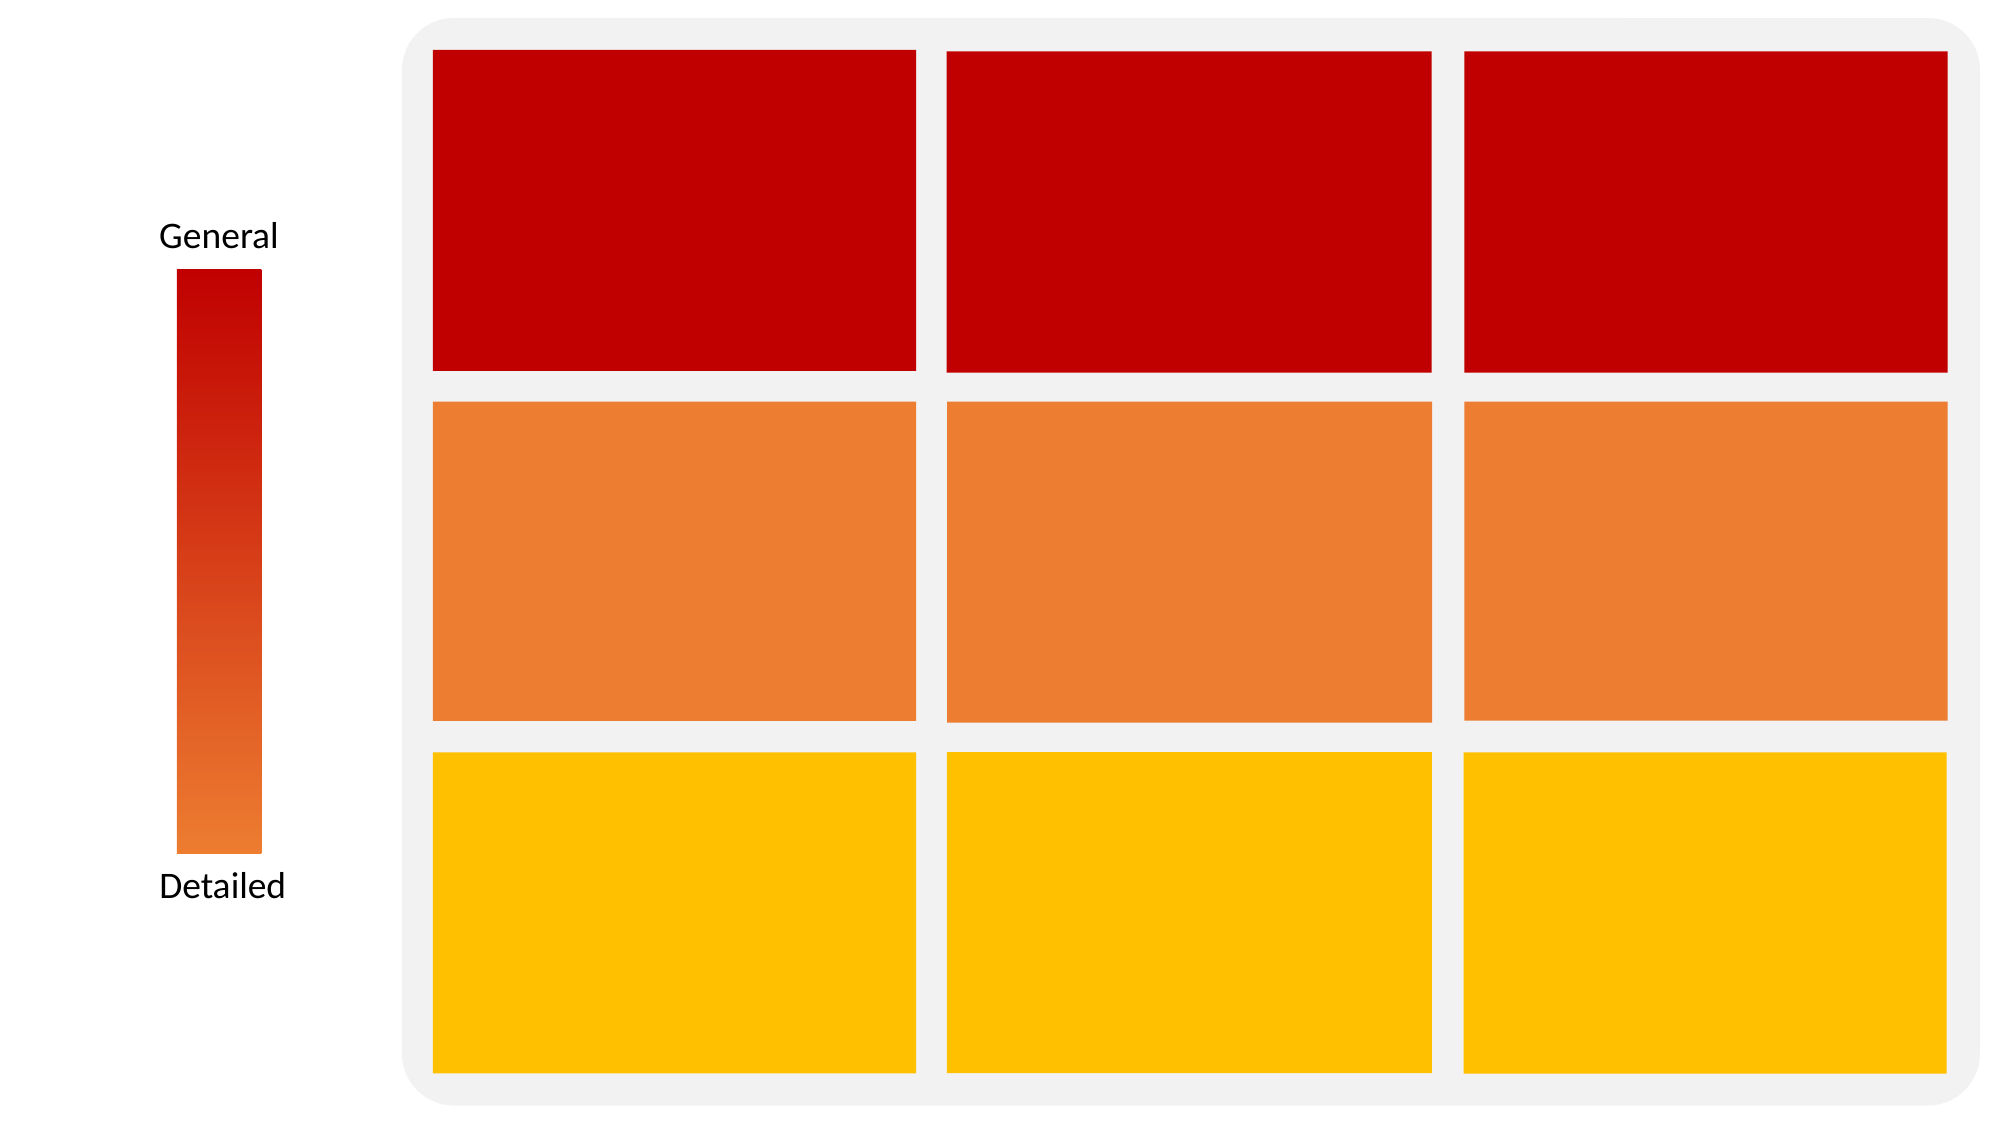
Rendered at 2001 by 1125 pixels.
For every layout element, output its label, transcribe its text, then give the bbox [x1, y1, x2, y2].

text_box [401, 17, 1980, 1106]
text_box [176, 269, 262, 853]
text_box General [144, 203, 294, 264]
text_box Detailed [144, 853, 302, 914]
